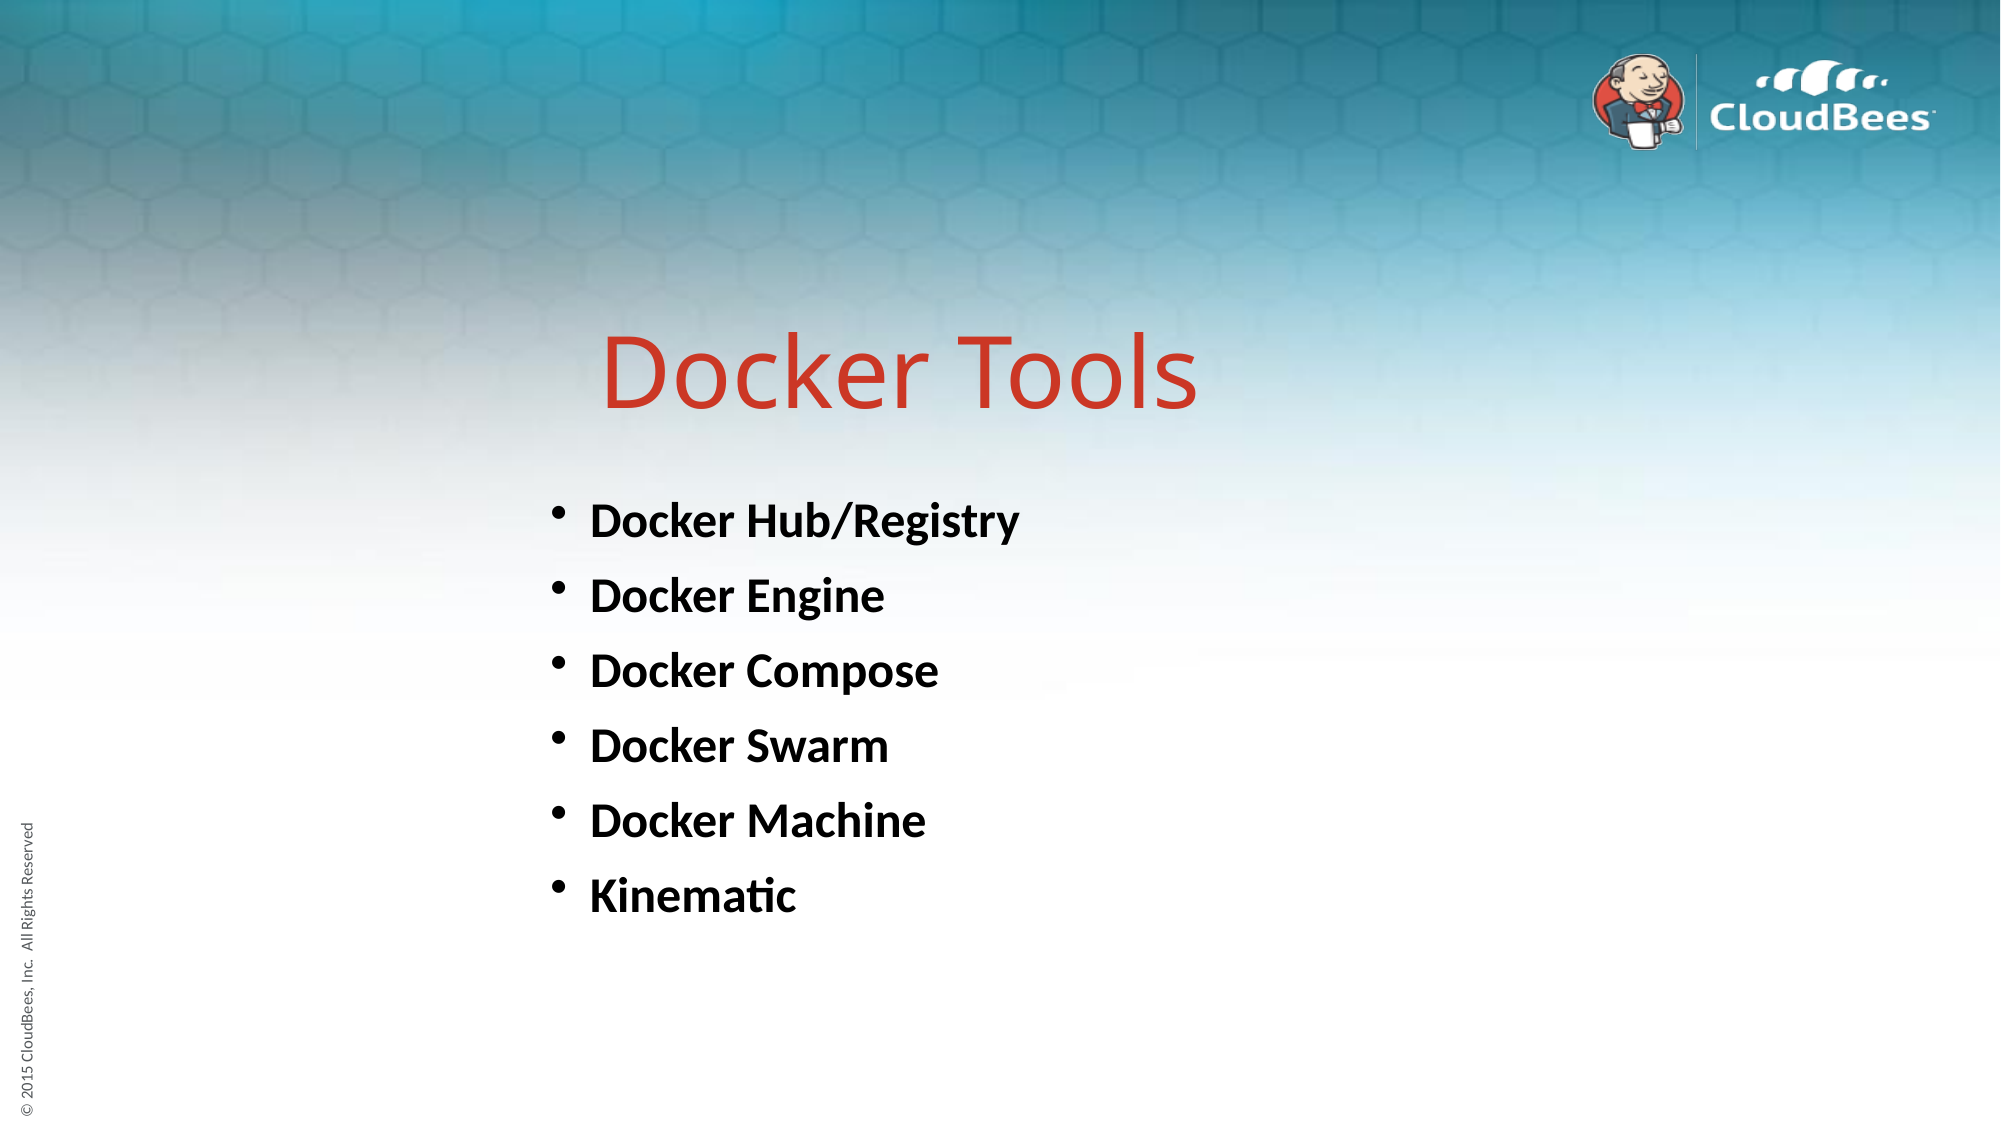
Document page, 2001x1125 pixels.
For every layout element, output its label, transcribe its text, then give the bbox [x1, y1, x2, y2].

picture [0, 0, 2001, 1125]
title Docker Tools [207, 220, 1593, 445]
text_box Docker Hub/Registry Docker Engine Docker Compose Docker Swarm Docker Machine Kinematic [543, 487, 1028, 931]
